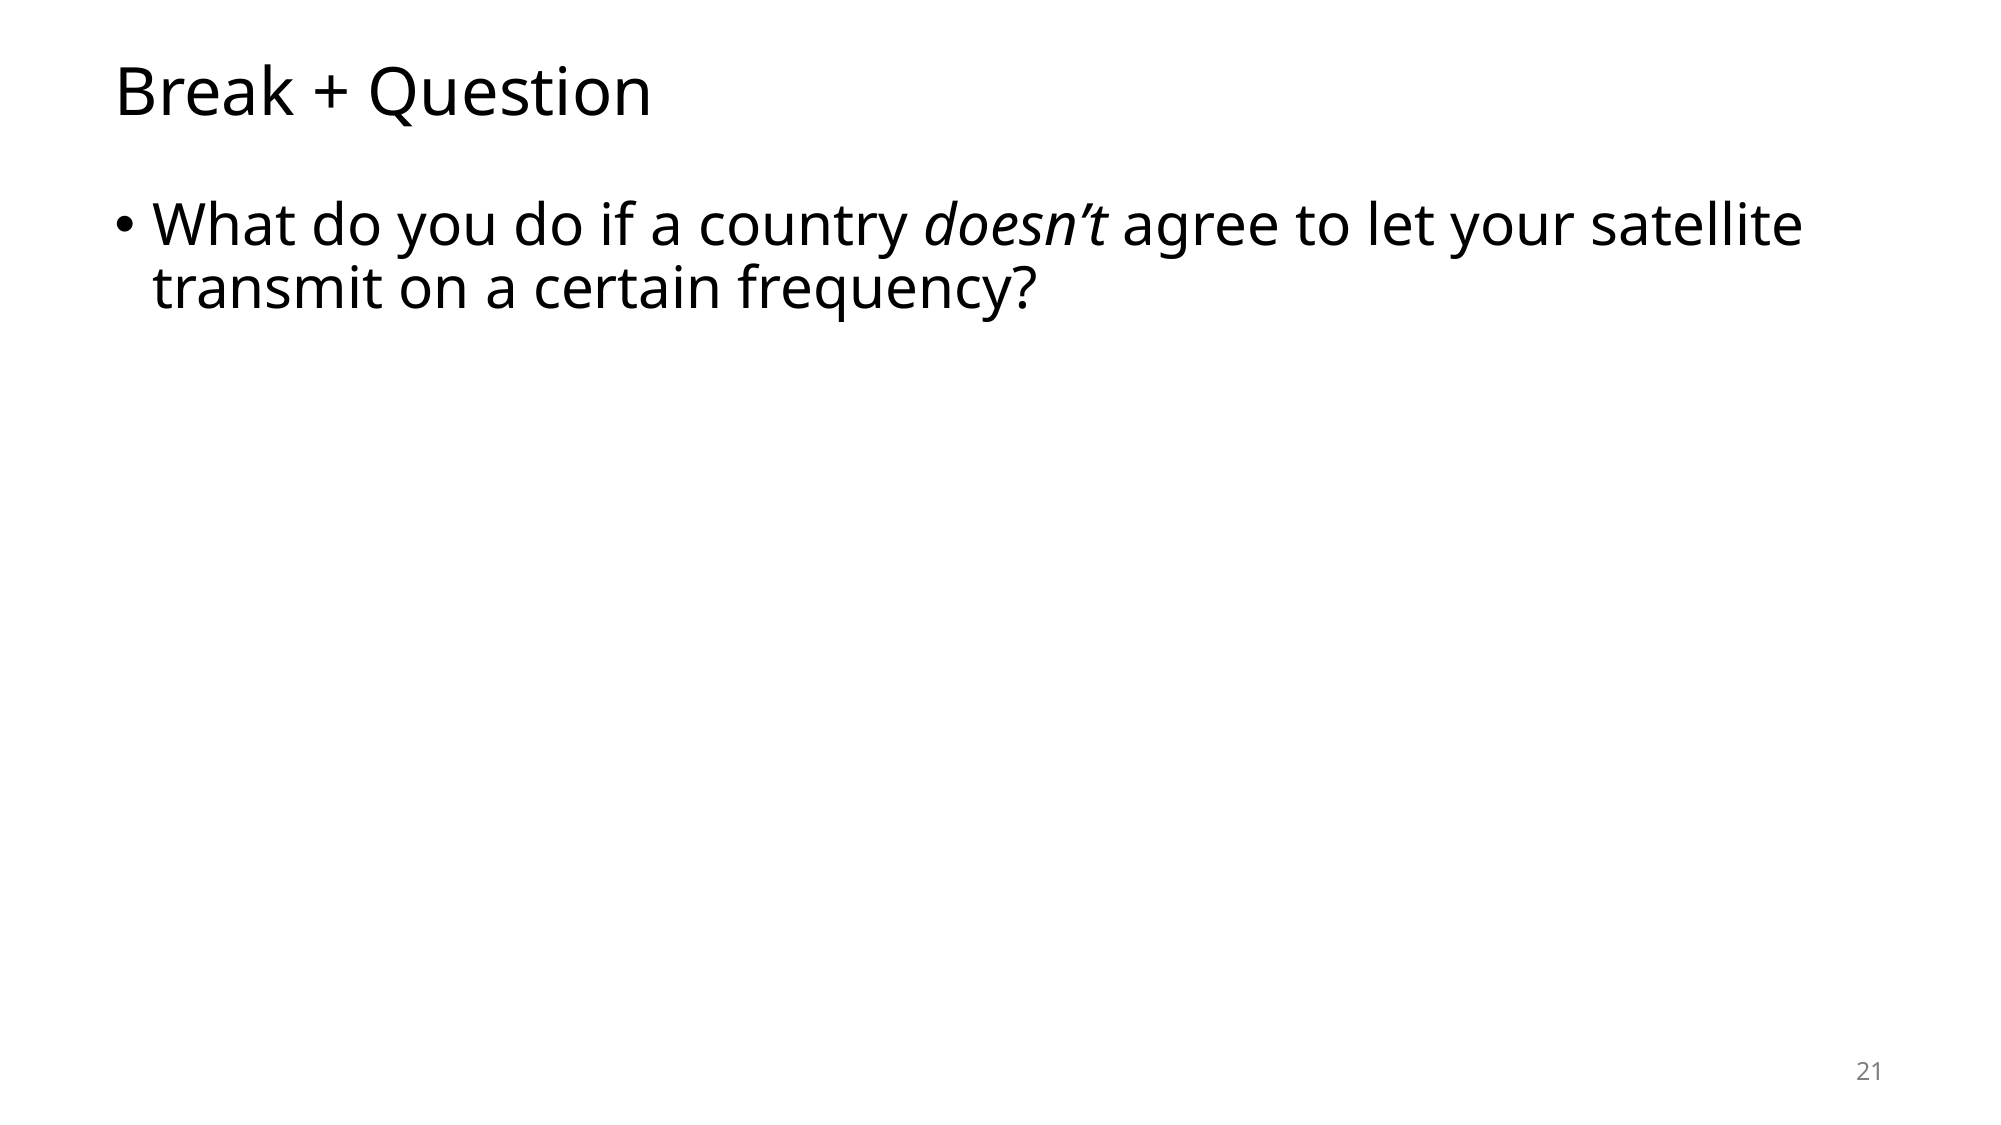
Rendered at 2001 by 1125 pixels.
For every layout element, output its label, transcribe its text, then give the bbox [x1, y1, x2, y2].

list What do you do if a country doesn’t agree to let your satellite transmit on a certain frequency? [99, 187, 1900, 1013]
title Break + Question [99, 37, 1900, 150]
slide_number 21 [1749, 1042, 1900, 1103]
